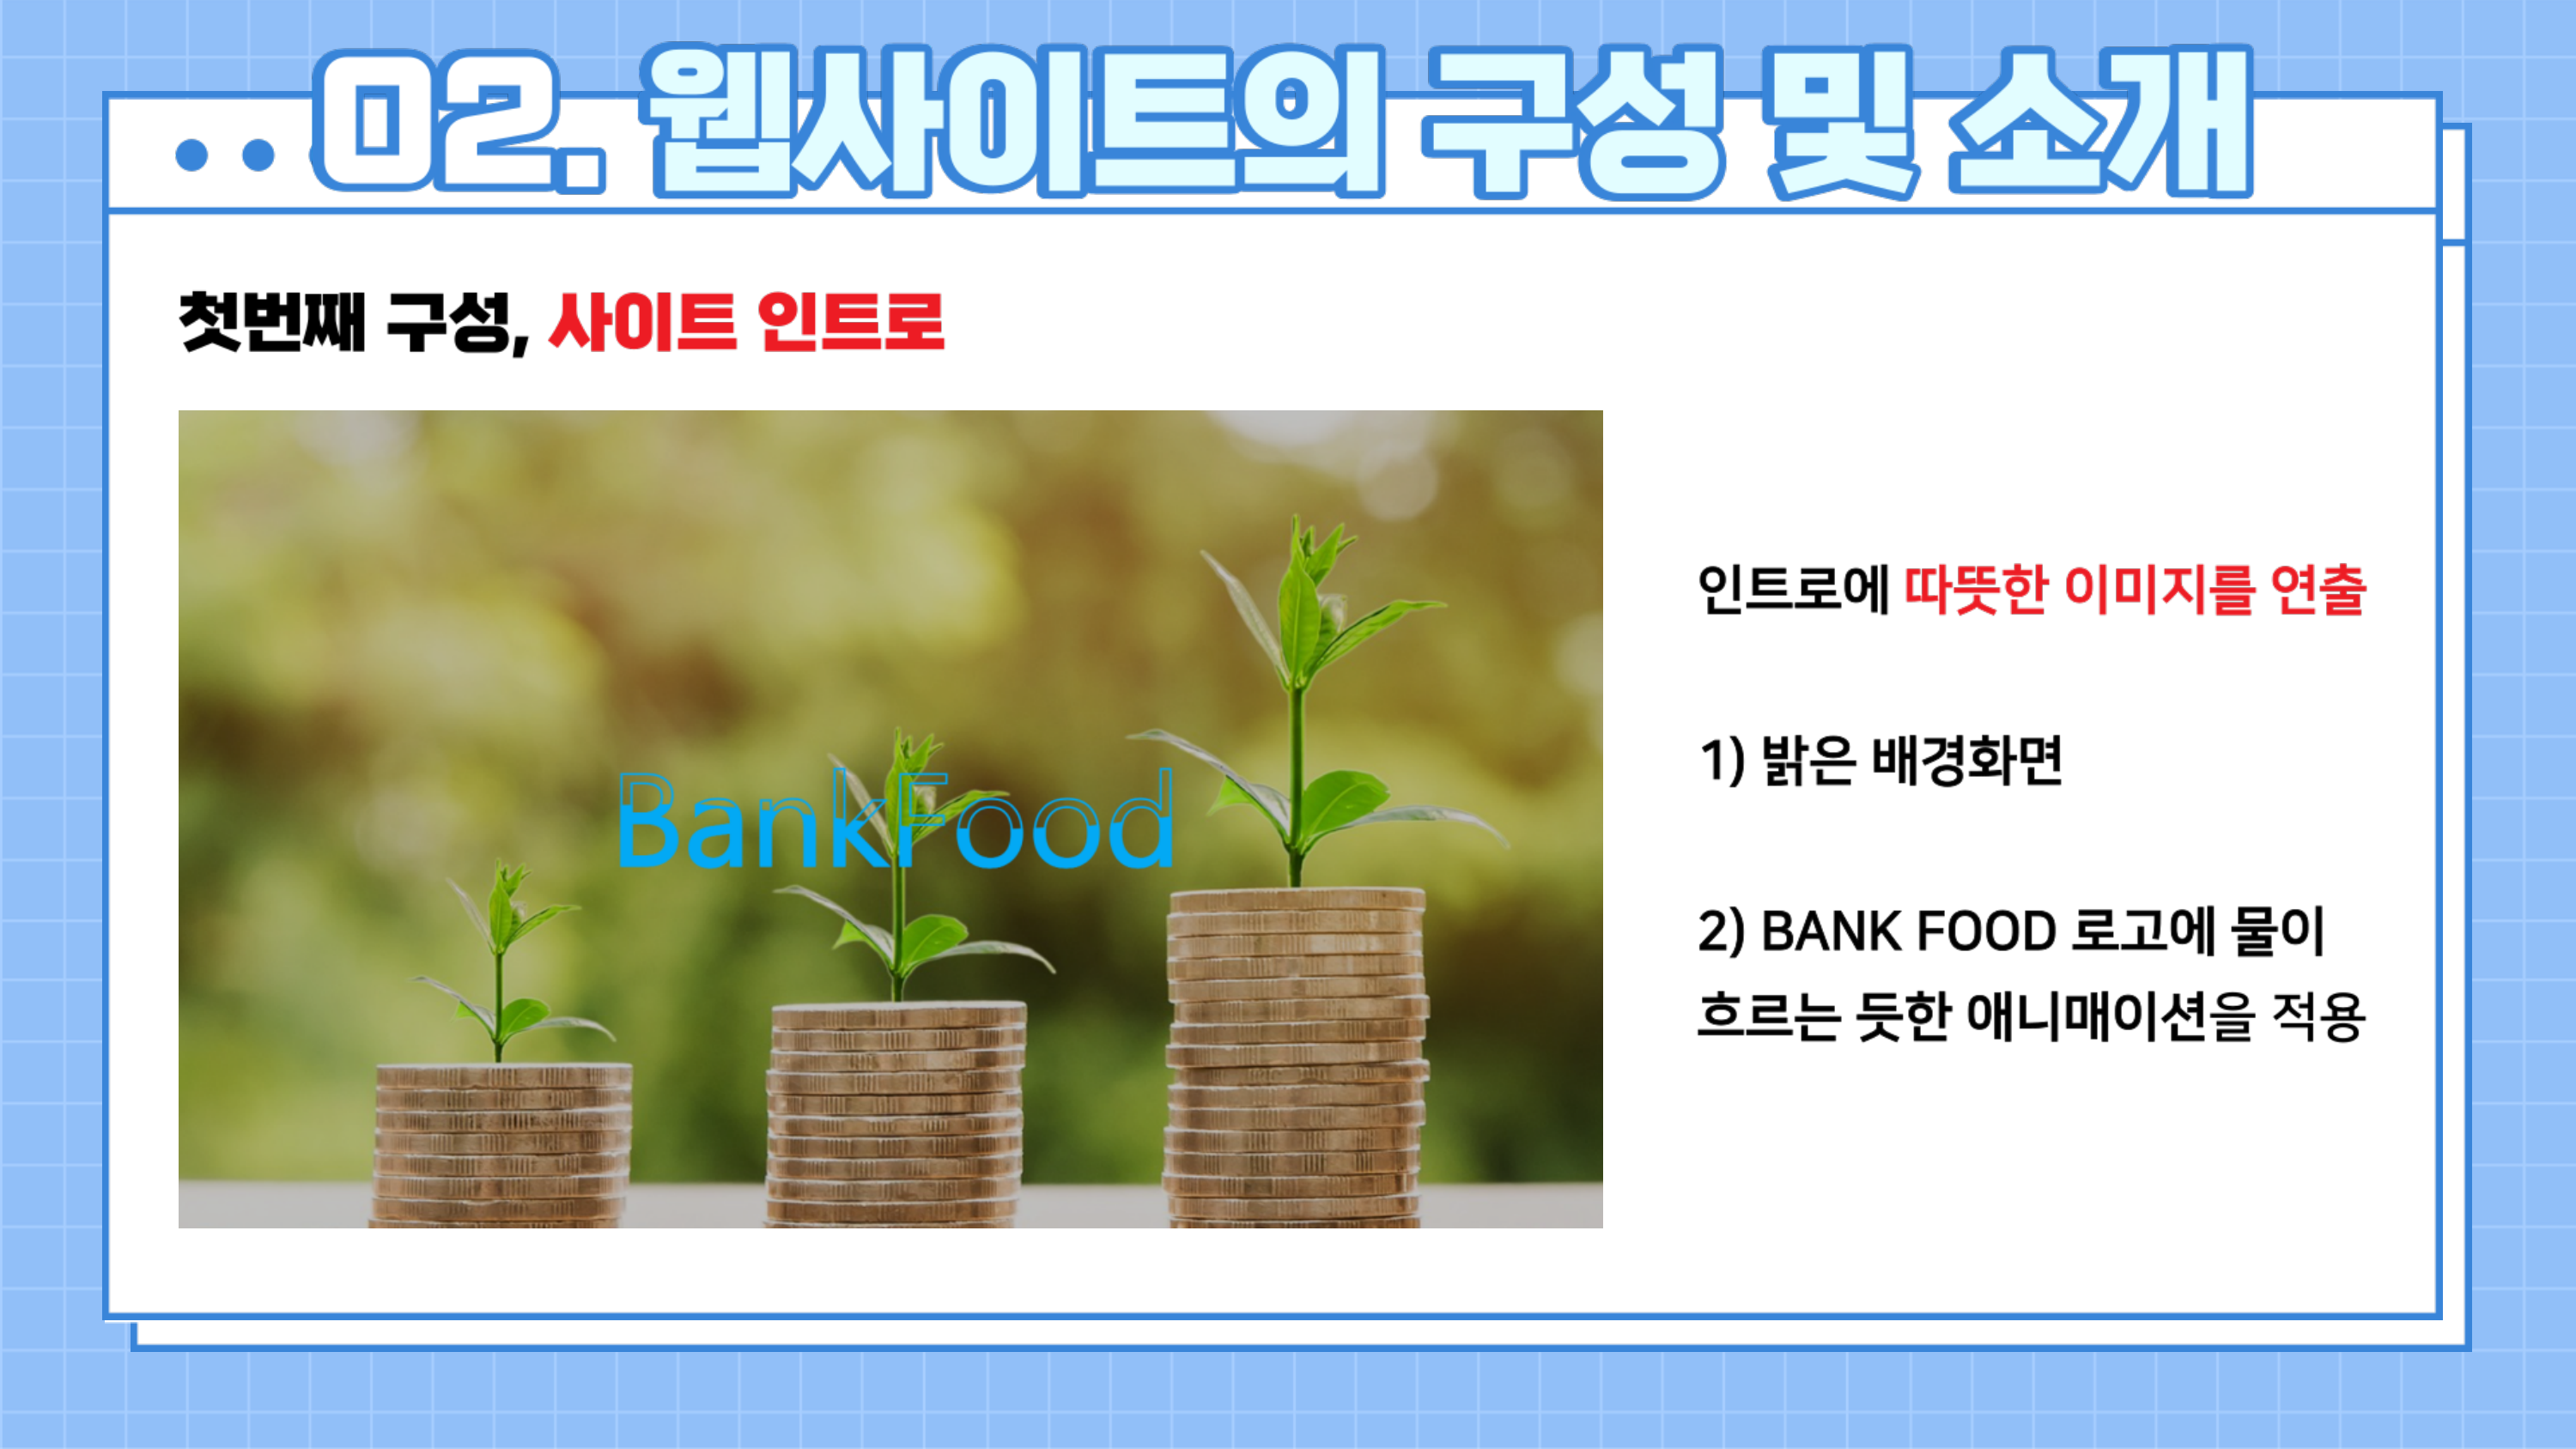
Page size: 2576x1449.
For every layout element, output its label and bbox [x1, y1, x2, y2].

picture [51, 0, 2576, 1105]
text_box [101, 859, 2443, 1320]
text_box [178, 410, 1603, 1228]
text_box [0, 0, 2576, 1449]
text_box [131, 859, 2472, 1352]
